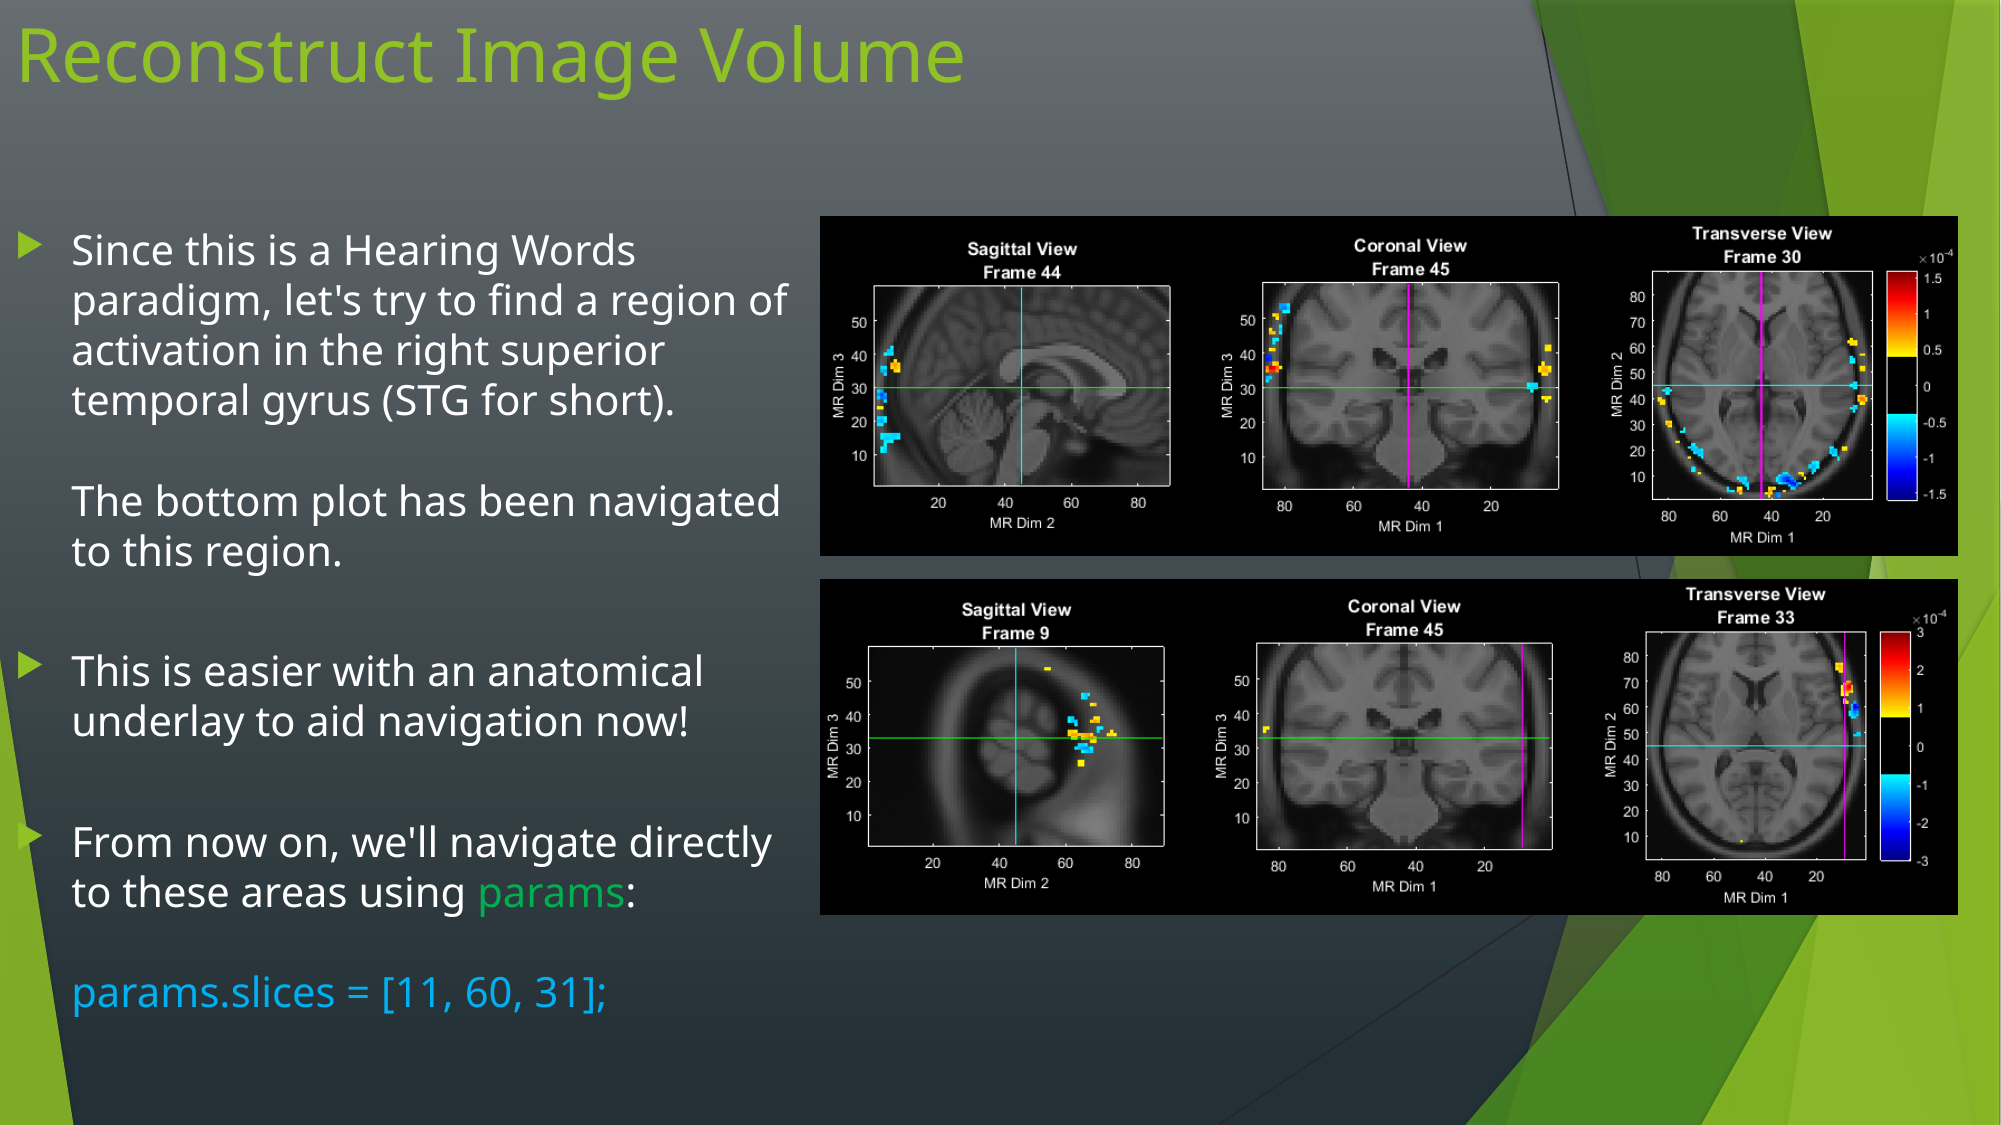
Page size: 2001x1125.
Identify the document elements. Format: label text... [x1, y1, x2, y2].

picture [820, 216, 1959, 557]
list Since this is a Hearing Words paradigm, let's try to find a region of activation in the right superior temporal gyrus (STG for short). The bottom plot has been navigated to this region. This is easier with an anatomical underlay to aid navigation now! From now on, we'll navigate directly to these areas using params: params.slices = [11, 60, 31]; [0, 216, 821, 1073]
title Reconstruct Image Volume [0, 0, 1411, 216]
picture [820, 578, 1959, 916]
